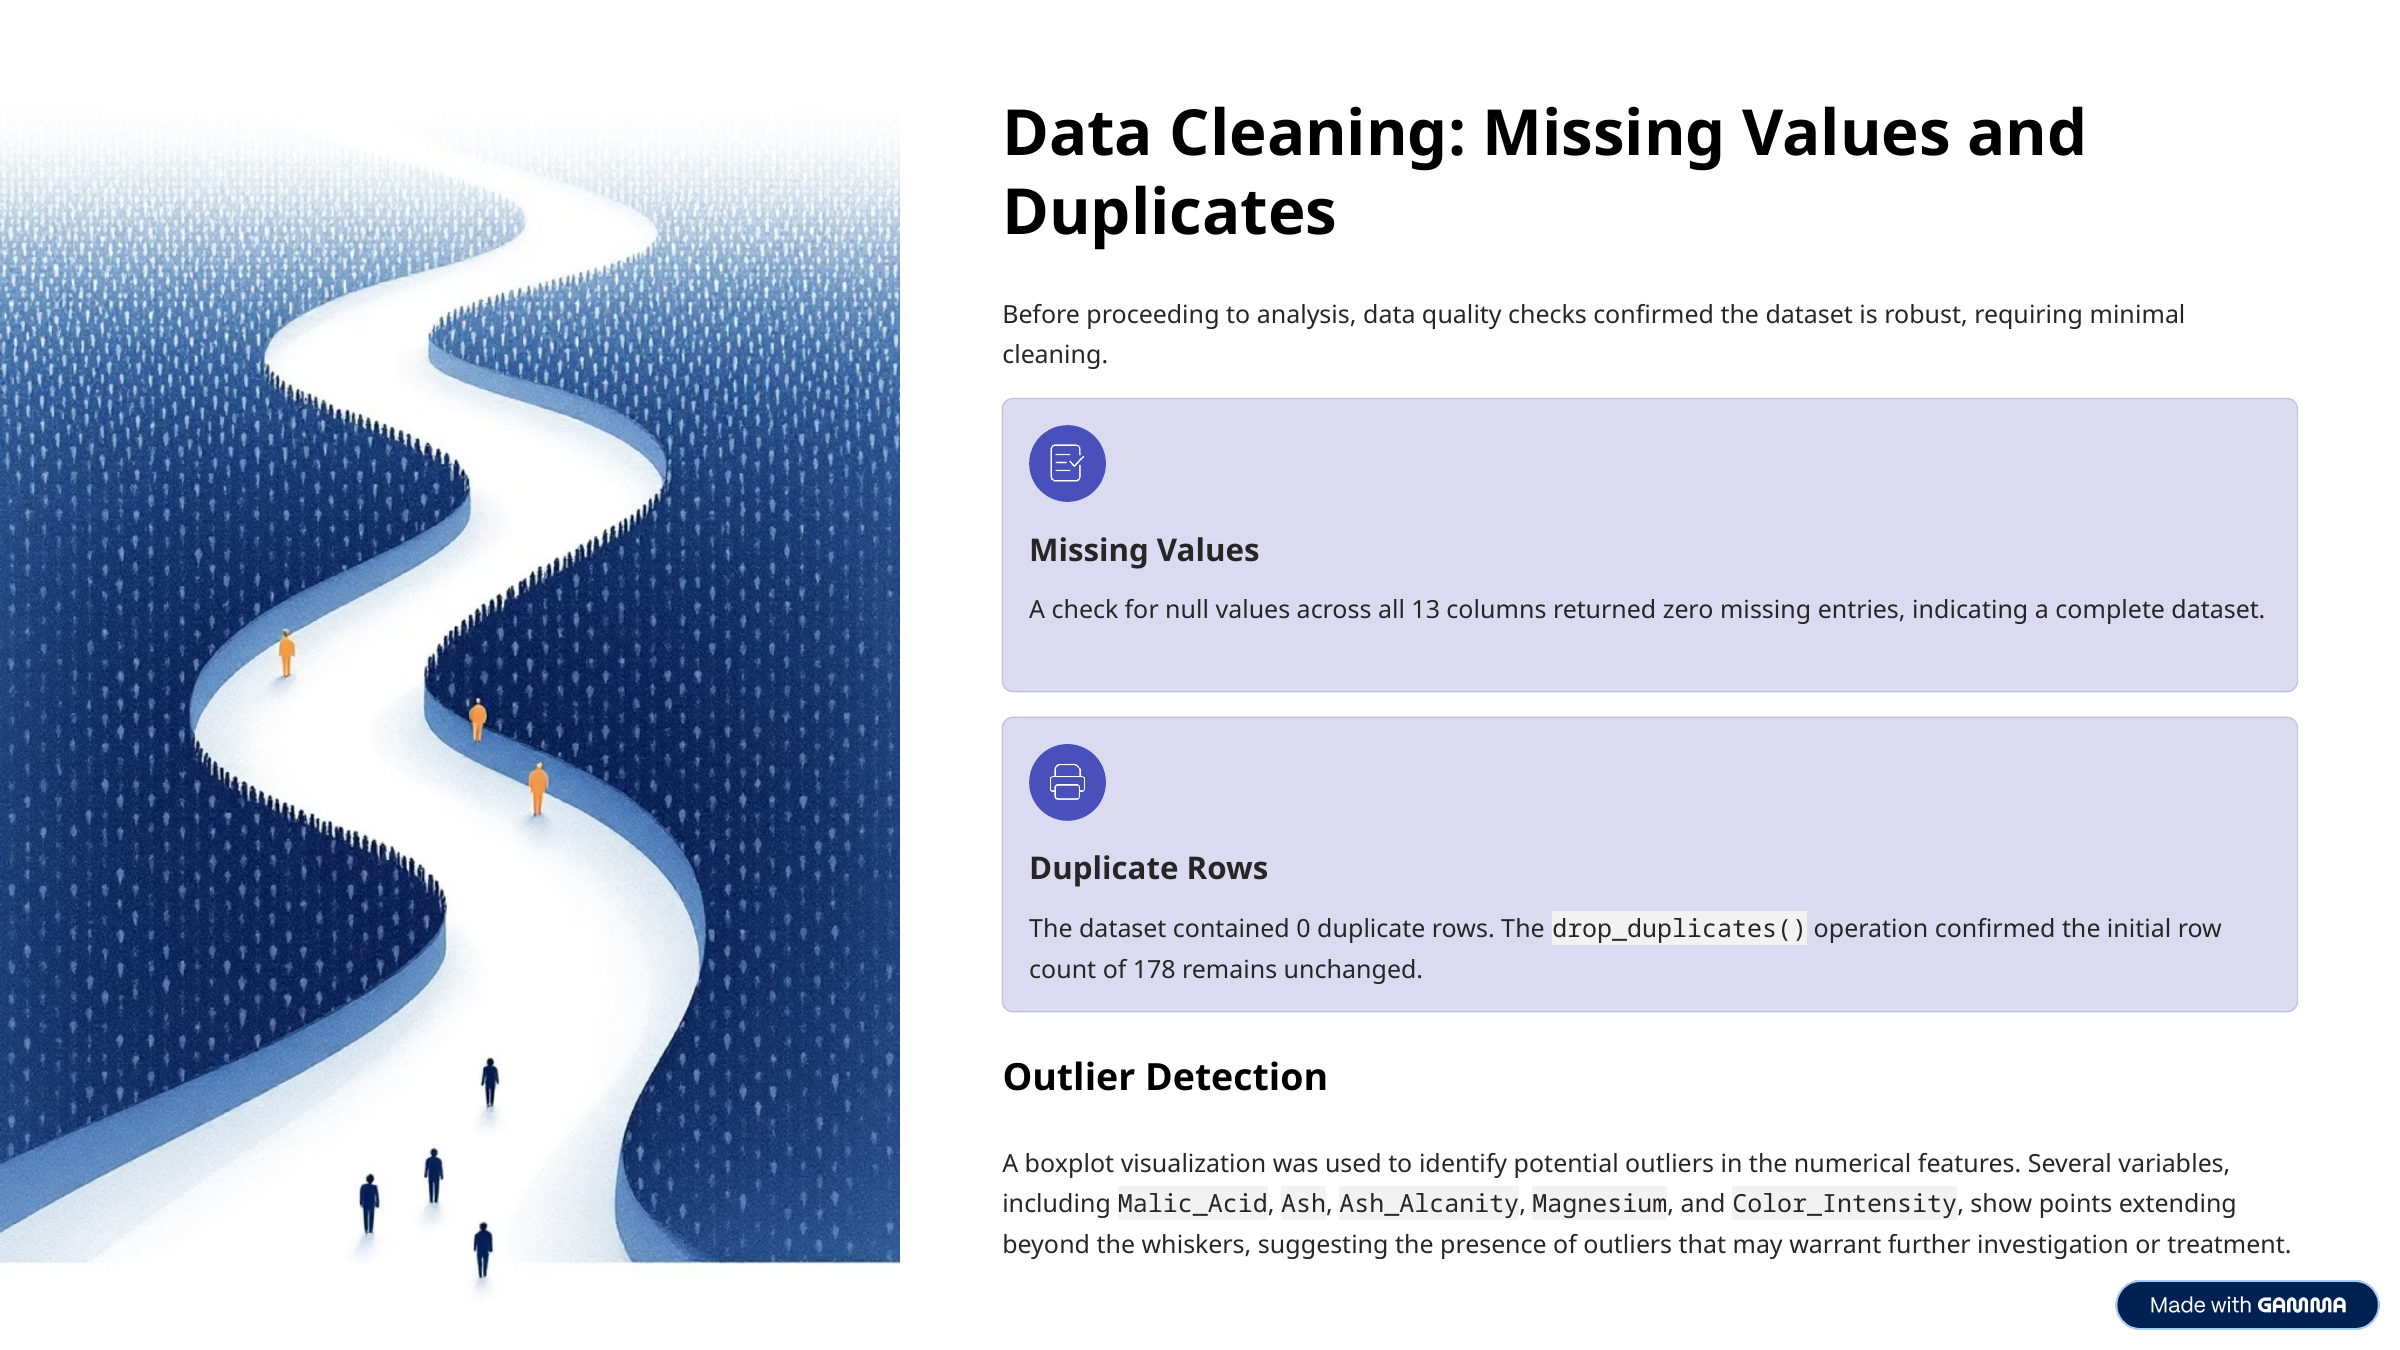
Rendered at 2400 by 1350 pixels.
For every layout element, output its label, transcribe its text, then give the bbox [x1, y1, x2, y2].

picture [0, 0, 900, 1350]
text_box A check for null values across all 13 columns returned zero missing entries, indicating a complete dataset. [1029, 582, 2271, 665]
picture [1050, 760, 1085, 805]
text_box [1029, 425, 1106, 502]
text_box Data Cleaning: Missing Values and Duplicates [1002, 89, 2298, 250]
text_box Missing Values [1029, 527, 1350, 568]
text_box Duplicate Rows [1029, 846, 1350, 887]
text_box Outlier Detection [1002, 1050, 1387, 1099]
text_box The dataset contained 0 duplicate rows. The drop_duplicates() operation confirmed the initial row count of 178 remains unchanged. [1029, 901, 2271, 985]
picture [1050, 441, 1085, 486]
text_box [1002, 398, 2298, 692]
picture [2106, 1271, 2389, 1339]
text_box [1002, 717, 2298, 1012]
text_box Before proceeding to analysis, data quality checks confirmed the dataset is robust, requiring minimal cleaning. [1002, 287, 2298, 370]
text_box [1029, 744, 1106, 821]
text_box A boxplot visualization was used to identify potential outliers in the numerical features. Several variables, including Malic_Acid, Ash, Ash_Alcanity, Magnesium, and Color_Intensity, show points extending beyond the whiskers, suggesting the presence of outliers that may warrant further investigation or treatment. [1002, 1136, 2298, 1261]
